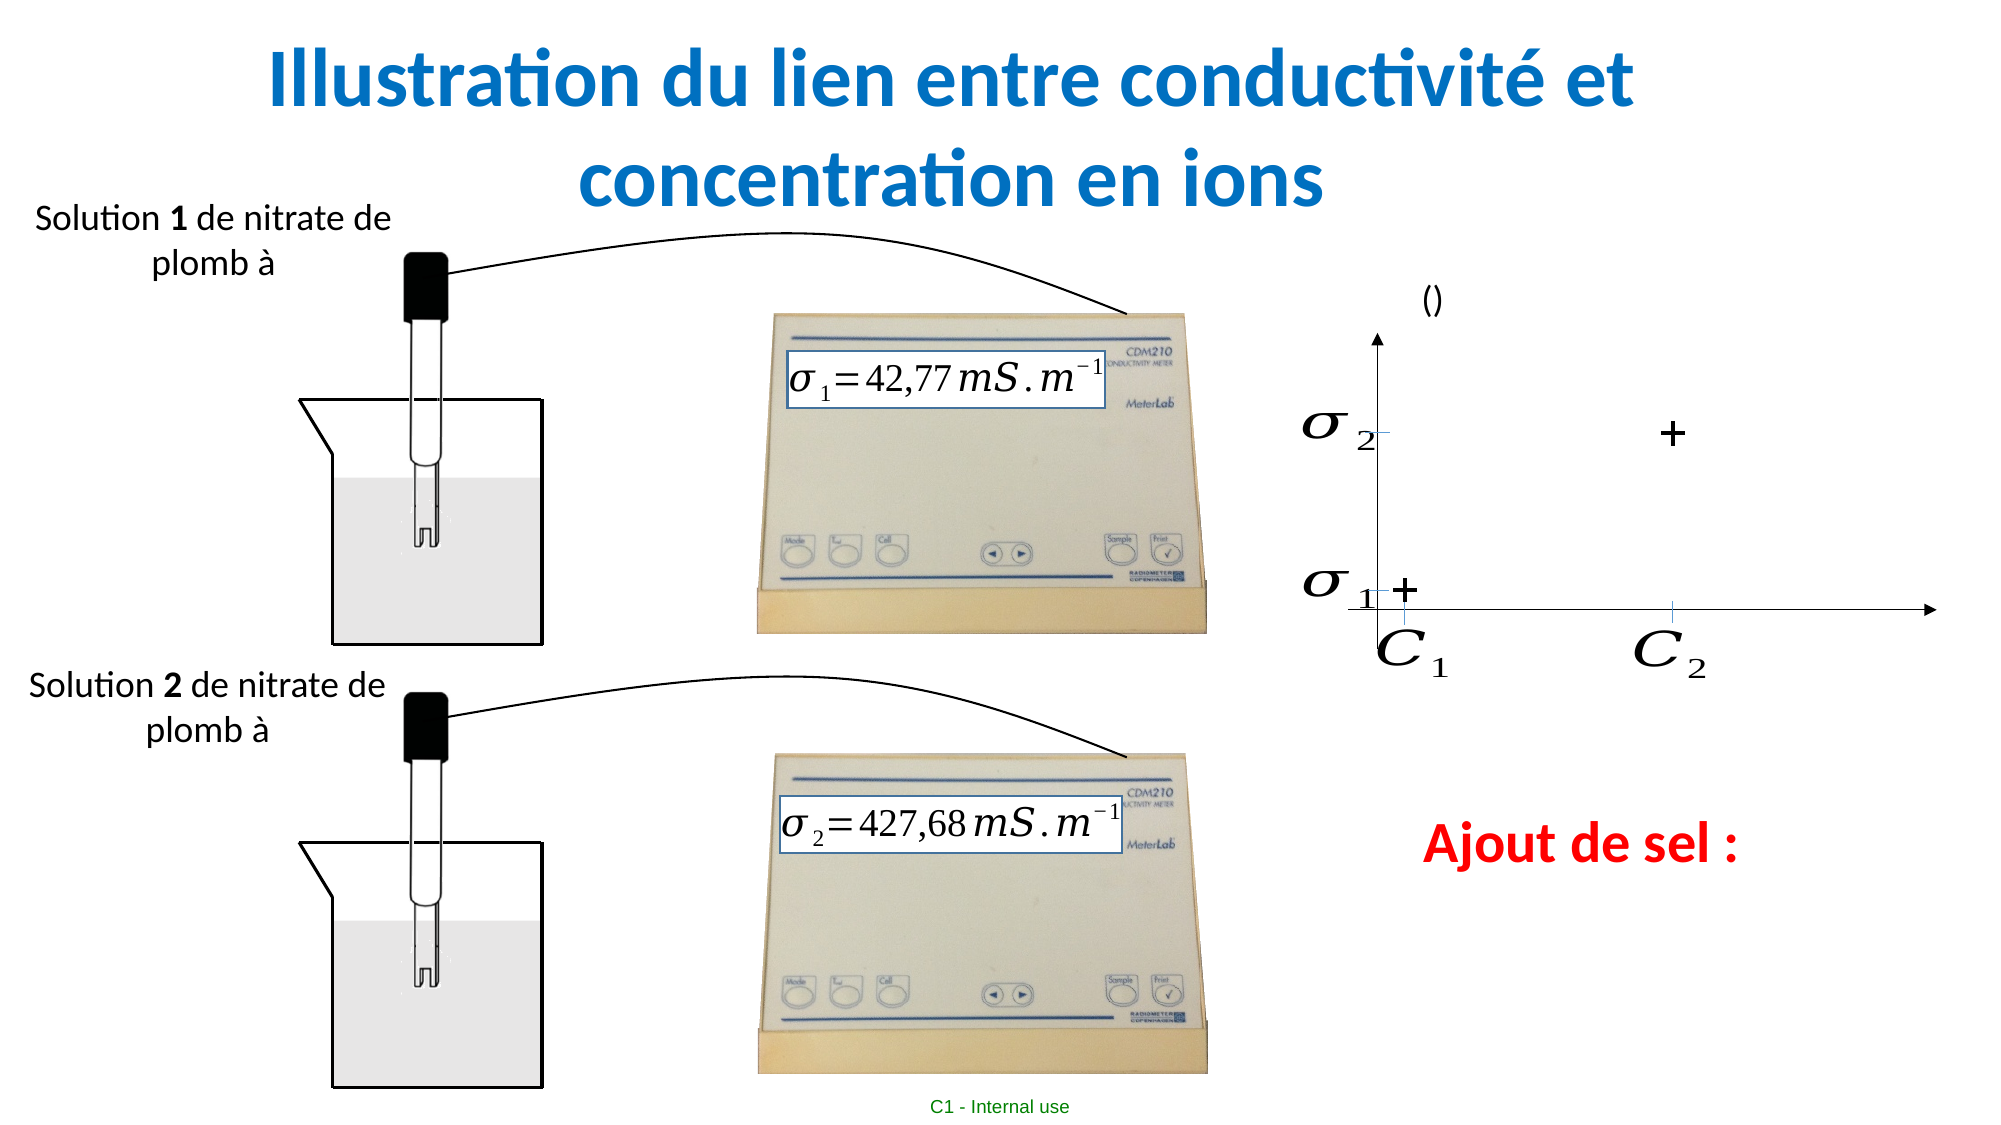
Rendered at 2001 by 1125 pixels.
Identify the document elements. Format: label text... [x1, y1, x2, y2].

text_box [1393, 578, 1417, 602]
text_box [738, 734, 1225, 1074]
picture [401, 249, 451, 555]
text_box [299, 842, 544, 1088]
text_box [737, 294, 1224, 634]
text_box [451, 232, 1079, 295]
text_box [299, 399, 544, 645]
picture [401, 689, 451, 995]
text_box [1661, 421, 1685, 446]
text_box [451, 675, 1070, 738]
text_box Illustration du lien entre conductivité et concentration en ions [15, 16, 1888, 231]
